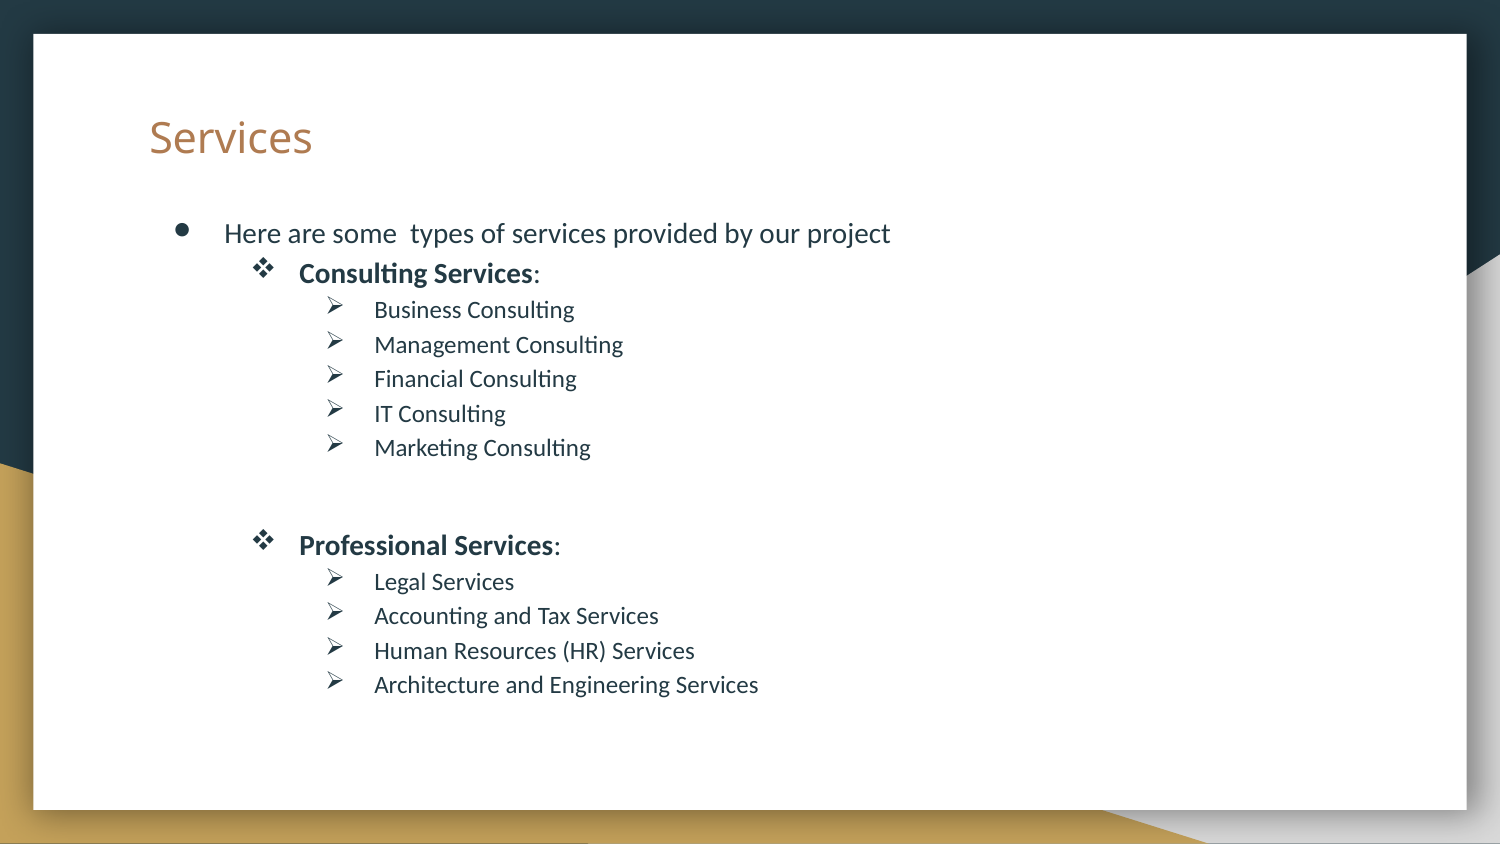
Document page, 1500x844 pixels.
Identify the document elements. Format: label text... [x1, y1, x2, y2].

list Here are some types of services provided by our project Consulting Services: Business Consulting Management Consulting Financial Consulting IT Consulting Marketing Consulting Professional Services: Legal Services Accounting and Tax Services Human Resources (HR) Services Architecture and Engineering Services [134, 181, 1366, 729]
title Services [134, 95, 1366, 178]
